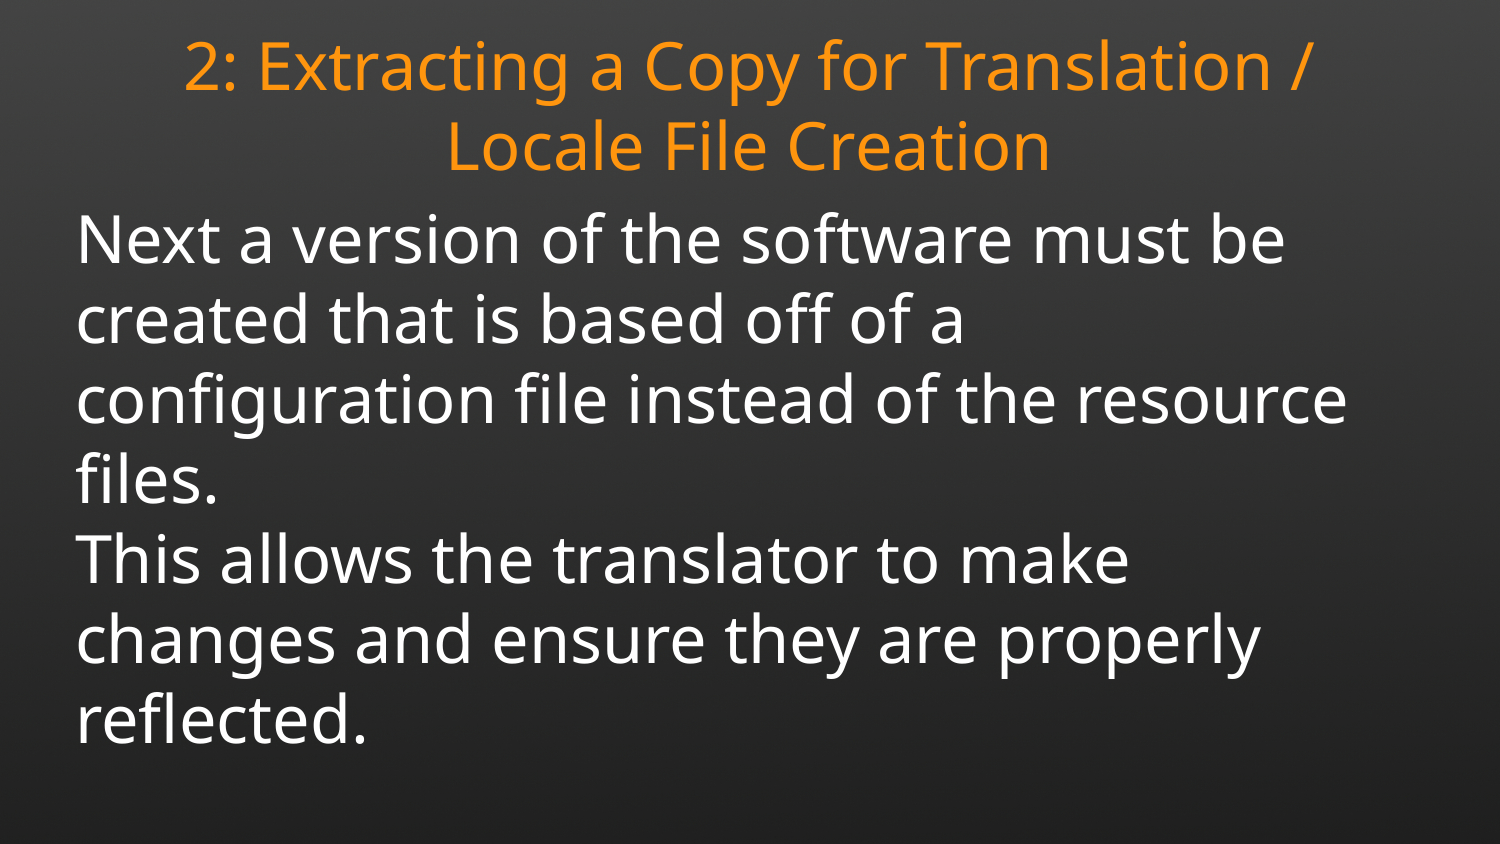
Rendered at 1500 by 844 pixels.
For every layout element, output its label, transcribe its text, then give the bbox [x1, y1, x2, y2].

text_box 2: Extracting a Copy for Translation / Locale File Creation [75, 26, 1425, 182]
text_box Next a version of the software must be created that is based off of a configuration file instead of the resource files. This allows the translator to make changes and ensure they are properly reflected. [75, 197, 1395, 687]
picture [0, 0, 1500, 844]
